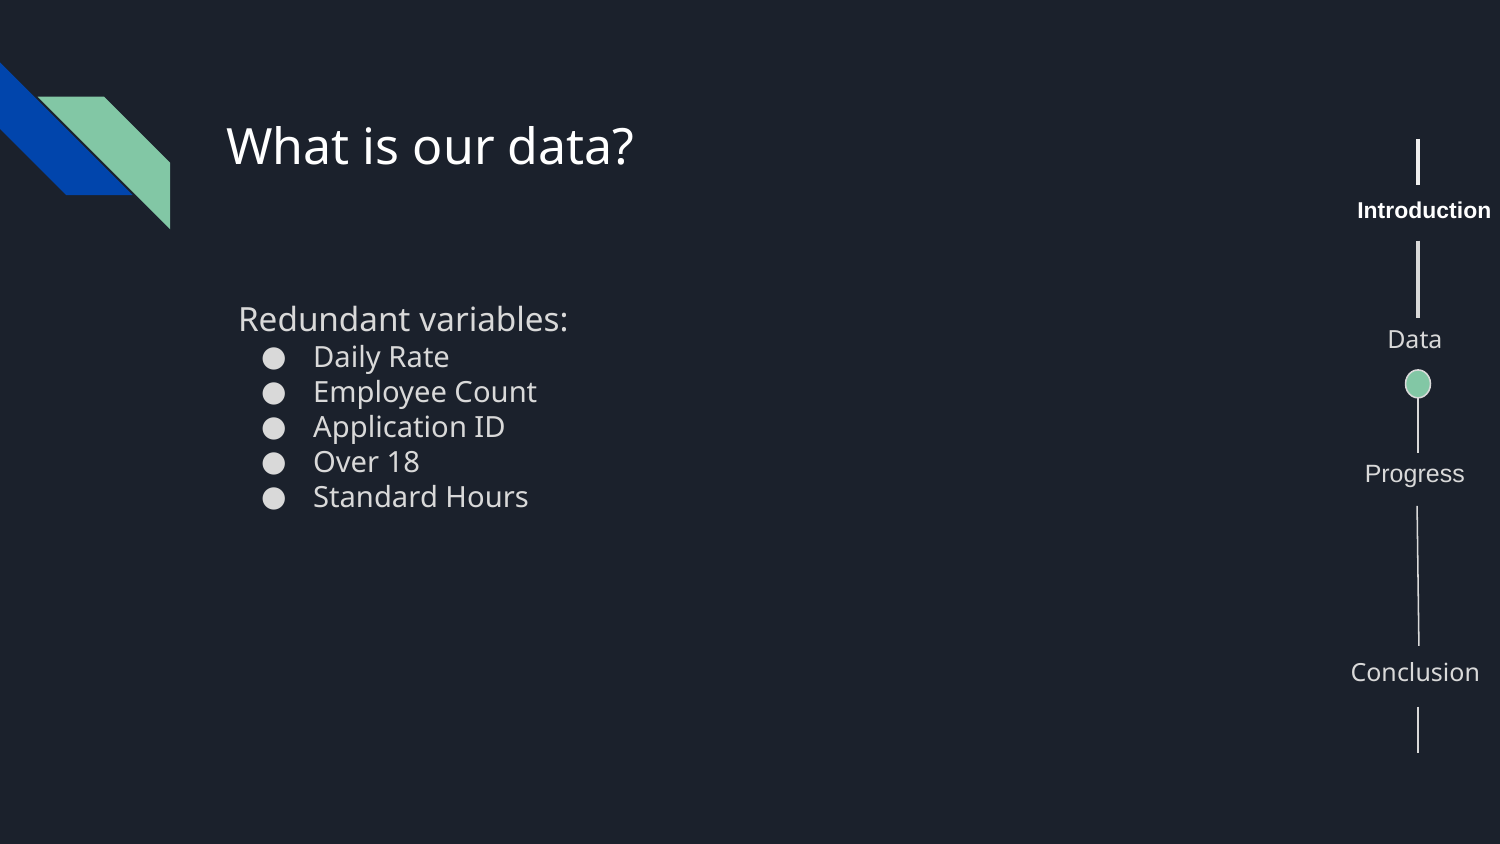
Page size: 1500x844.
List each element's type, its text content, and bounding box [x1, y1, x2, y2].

text_box Progress [1320, 438, 1500, 540]
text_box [1416, 505, 1420, 646]
text_box Conclusion [1335, 641, 1500, 723]
text_box [1405, 369, 1431, 397]
text_box Introduction [1294, 176, 1500, 245]
text_box Data [1372, 309, 1479, 374]
text_box Redundant variables: Daily Rate Employee Count Application ID Over 18 Standard Hours [223, 283, 998, 374]
title What is our data? [211, 99, 1367, 250]
